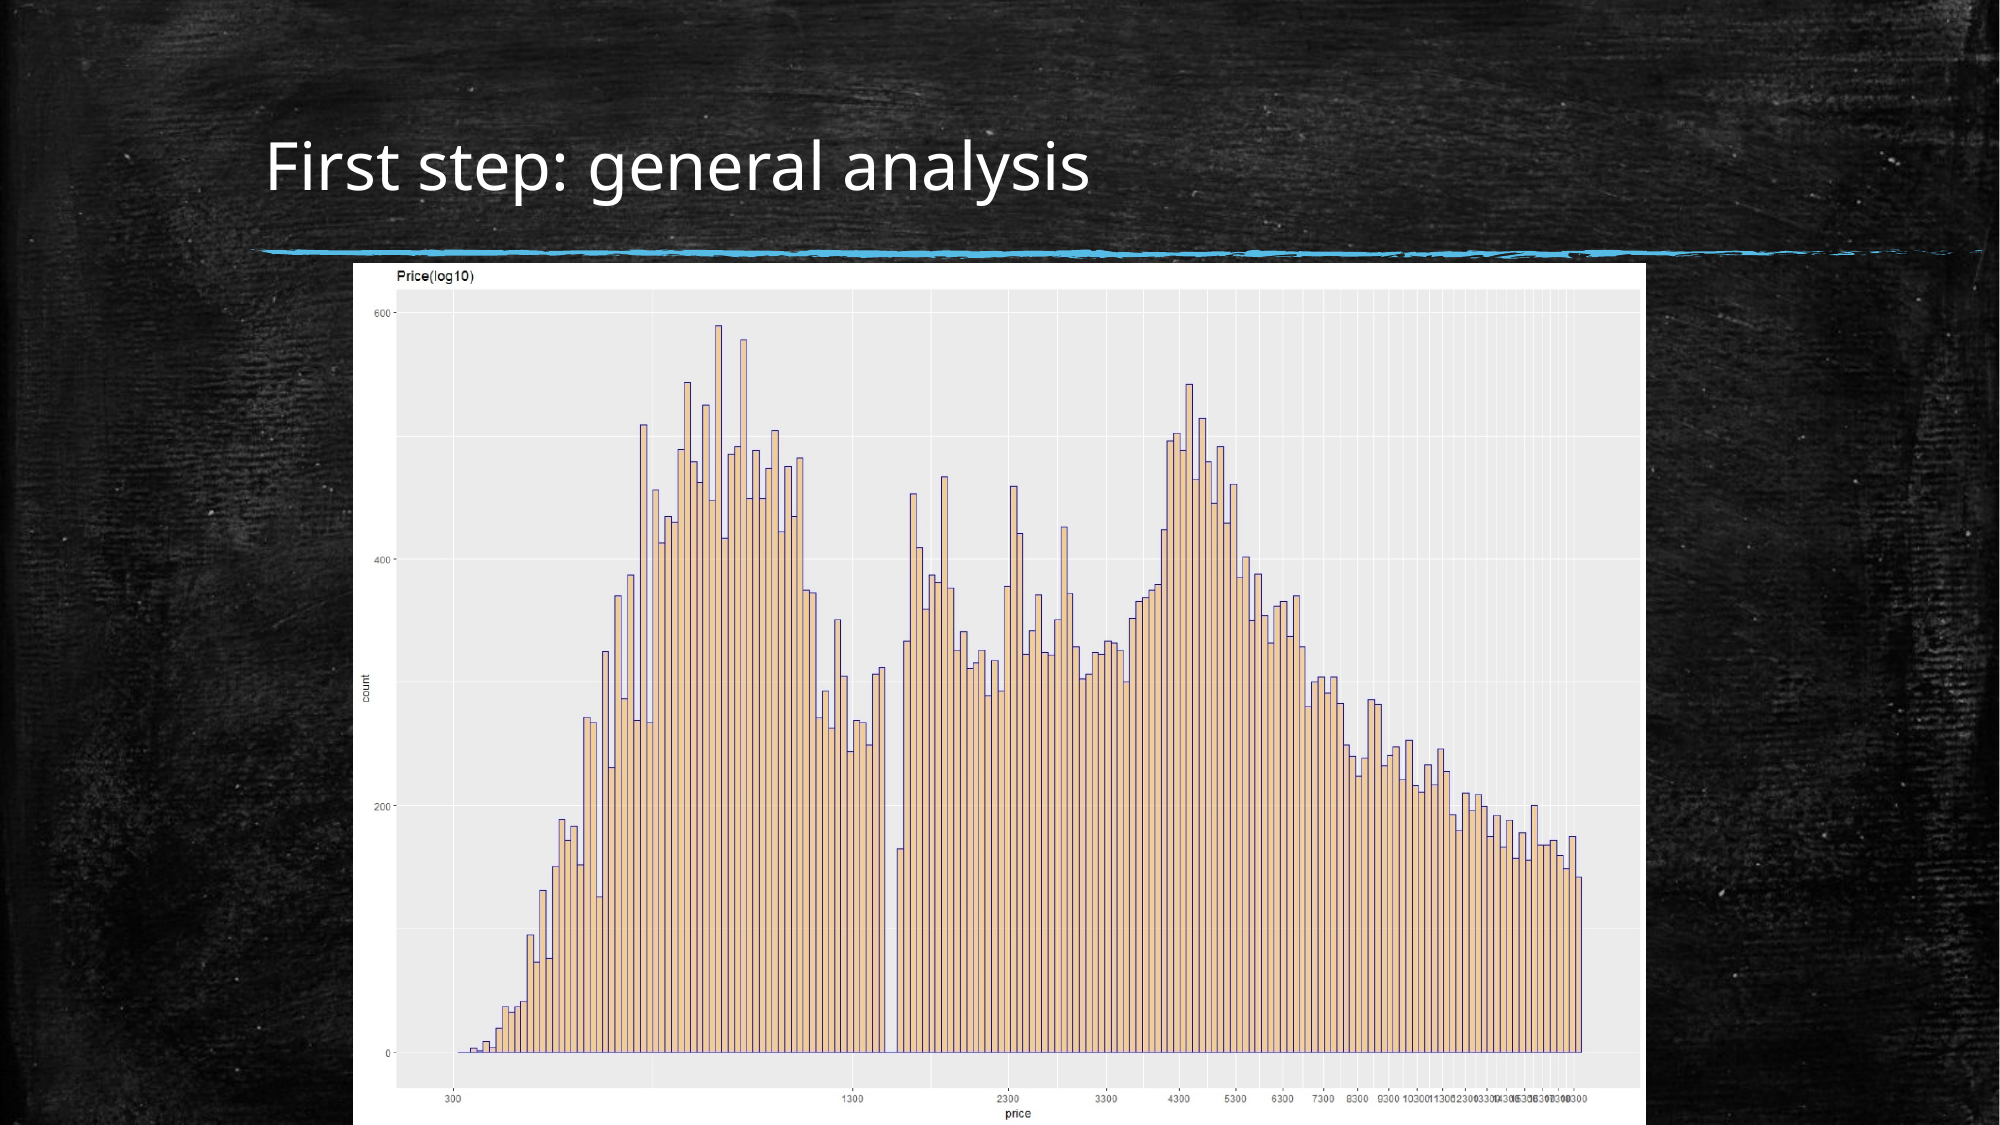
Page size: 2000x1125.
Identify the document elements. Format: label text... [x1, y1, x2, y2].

title First step: general analysis [249, 45, 1750, 213]
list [353, 263, 1646, 1125]
